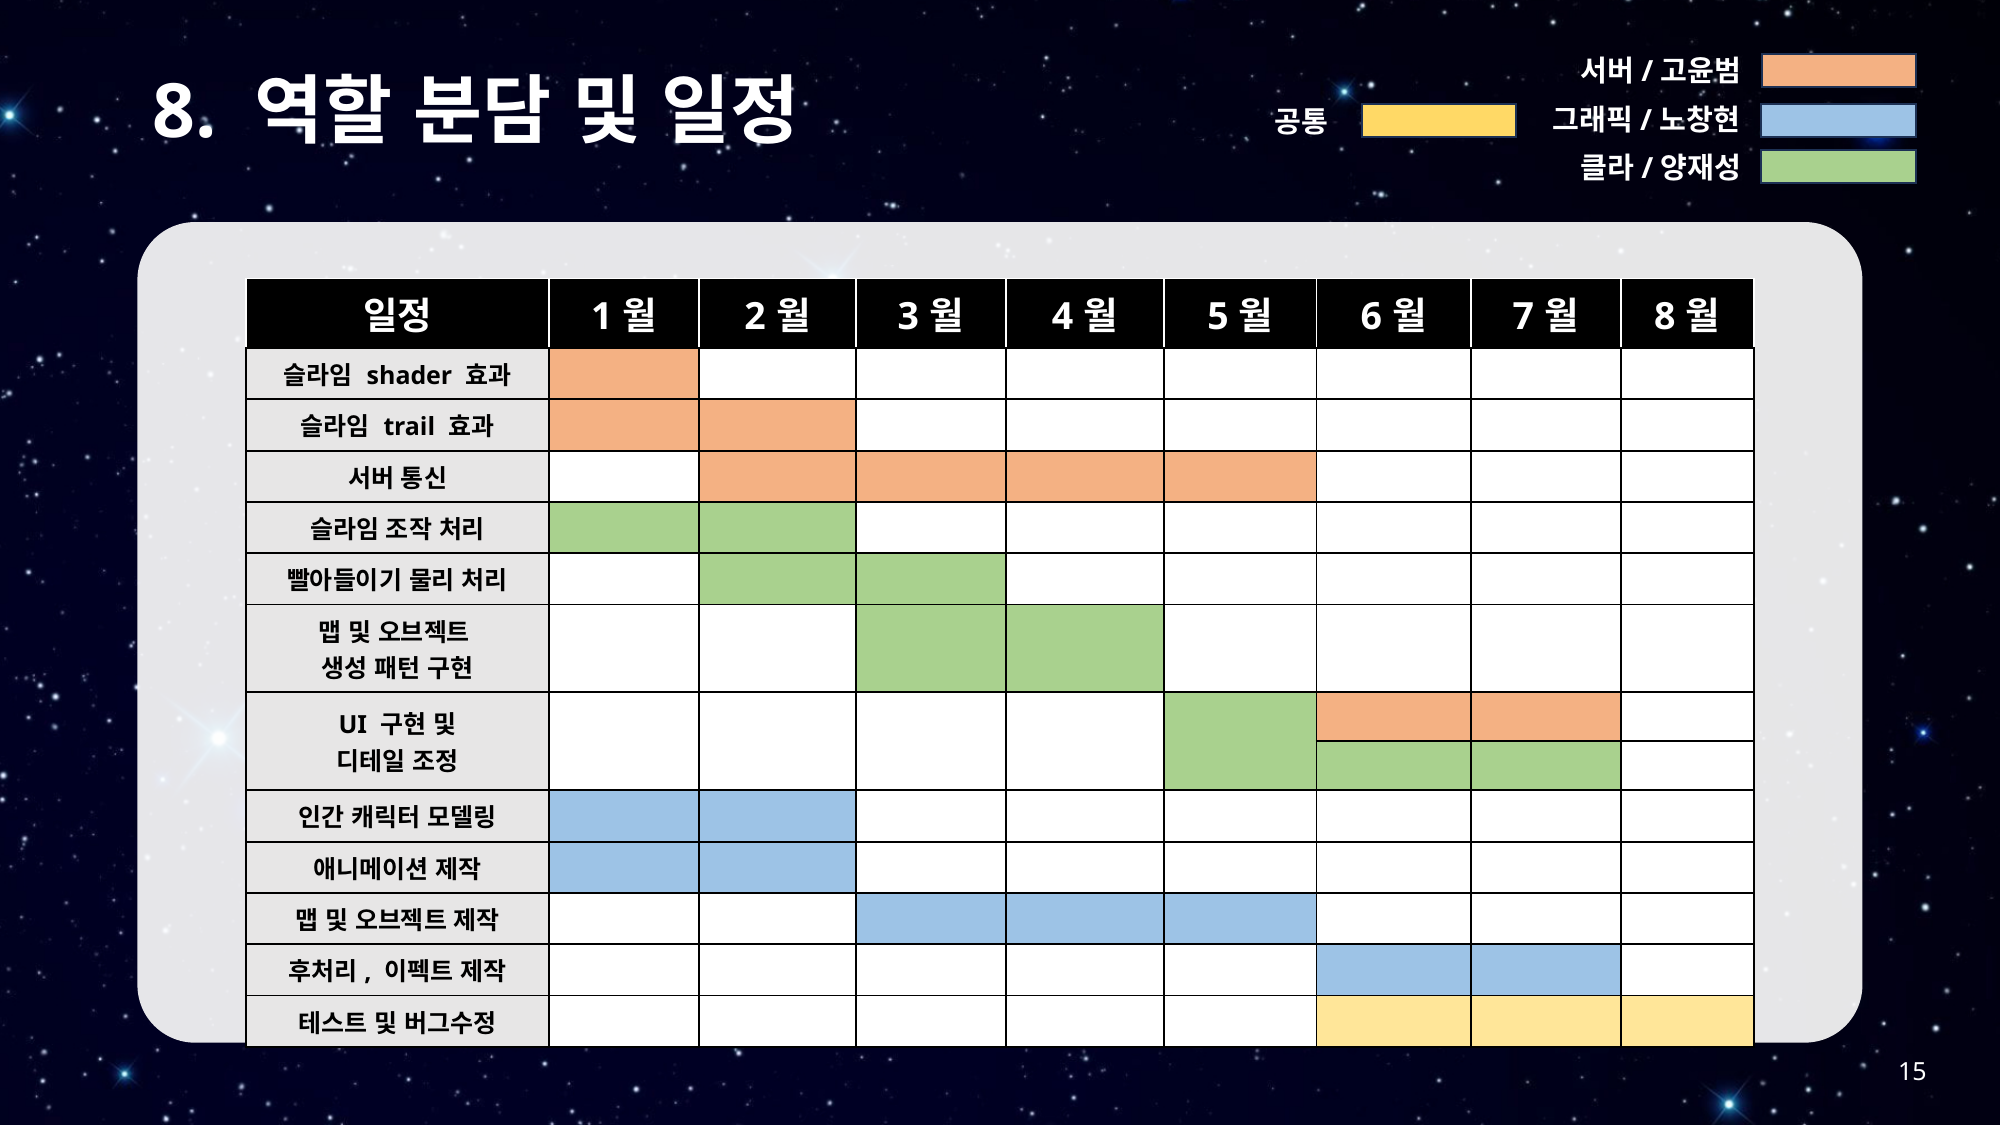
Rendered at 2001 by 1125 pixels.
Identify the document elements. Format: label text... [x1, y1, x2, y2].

table_cell 빨아들이기 물리 처리 [247, 554, 548, 604]
table_cell [1165, 605, 1316, 691]
table_cell [700, 693, 855, 789]
table_cell [700, 349, 855, 398]
table_cell [1472, 742, 1620, 789]
slide_number 15 [1491, 1042, 1942, 1103]
table_cell [857, 945, 1005, 995]
table_cell [1007, 503, 1163, 552]
table_cell [1165, 791, 1316, 841]
table_cell 맵 및 오브젝트 생성 패턴 구현 [247, 605, 548, 691]
text_box [1760, 103, 1917, 138]
table_cell [1317, 693, 1470, 740]
table_cell [1472, 945, 1620, 995]
table_cell [1317, 554, 1470, 604]
table_cell [700, 452, 855, 501]
table_header 5월 [1165, 279, 1316, 347]
table_cell [1472, 693, 1620, 740]
table_cell [1007, 605, 1163, 691]
table_cell [1165, 349, 1316, 398]
table_cell [1472, 554, 1620, 604]
table_cell [1007, 996, 1163, 1046]
table_cell [1165, 945, 1316, 995]
table_cell 애니메이션 제작 [247, 843, 548, 892]
table_cell [1472, 349, 1620, 398]
table_header 일정 [247, 279, 548, 347]
table_cell [1007, 349, 1163, 398]
table_cell 인간 캐릭터 모델링 [247, 791, 548, 841]
table_header 7월 [1472, 279, 1620, 347]
table_cell [1317, 894, 1470, 943]
table_cell [1007, 894, 1163, 943]
table_cell [1472, 843, 1620, 892]
table_cell [550, 349, 698, 398]
table_cell [1007, 554, 1163, 604]
table_cell [1622, 791, 1753, 841]
table_cell [700, 996, 855, 1046]
table_cell [1165, 894, 1316, 943]
table_cell [857, 349, 1005, 398]
table_cell [1622, 554, 1753, 604]
table_cell [550, 693, 698, 789]
table_cell [857, 693, 1005, 789]
table_cell [700, 605, 855, 691]
text_box 공통 [1259, 95, 1344, 146]
table_cell [857, 605, 1005, 691]
table_cell [1472, 503, 1620, 552]
title 8. 역할 분담 및 일정 [137, 64, 982, 163]
table_cell [1472, 894, 1620, 943]
table_cell [550, 554, 698, 604]
table_cell [1007, 400, 1163, 450]
table_cell [1165, 996, 1316, 1046]
table_cell [1622, 349, 1753, 398]
table_header 3월 [857, 279, 1005, 347]
table_cell [857, 894, 1005, 943]
table_cell 슬라임 조작 처리 [247, 503, 548, 552]
table_header 4월 [1007, 279, 1163, 347]
table_cell [550, 894, 698, 943]
text_box [1760, 149, 1917, 184]
table_cell [1317, 349, 1470, 398]
table_cell [1622, 894, 1753, 943]
table_cell 슬라임 trail 효과 [247, 400, 548, 450]
table_cell [1317, 742, 1470, 789]
text_box 서버/고윤범 [1565, 45, 1757, 95]
table_cell [1317, 791, 1470, 841]
table_cell [550, 791, 698, 841]
table_cell [550, 452, 698, 501]
table_cell [1007, 945, 1163, 995]
table_cell [1007, 452, 1163, 501]
table_cell [1317, 843, 1470, 892]
table_cell [1622, 742, 1753, 789]
table_cell [1165, 843, 1316, 892]
text_box [1761, 53, 1917, 88]
table_cell [1472, 400, 1620, 450]
text_box 클라/양재성 [1565, 141, 1757, 192]
table_cell [857, 503, 1005, 552]
table_cell [1165, 693, 1316, 789]
table_cell [550, 503, 698, 552]
table_header 6월 [1317, 279, 1470, 347]
table_cell 슬라임 shader 효과 [247, 349, 548, 398]
table_cell [550, 945, 698, 995]
table_cell [1165, 554, 1316, 604]
table_cell [1165, 452, 1316, 501]
table_cell [1317, 503, 1470, 552]
table_cell [550, 605, 698, 691]
table_cell [1622, 945, 1753, 995]
text_box 그래픽/노창현 [1537, 93, 1756, 144]
table_cell [1317, 452, 1470, 501]
table_cell [1622, 503, 1753, 552]
table_cell [550, 996, 698, 1046]
table_cell [1472, 996, 1620, 1046]
table_cell [857, 554, 1005, 604]
table_cell [700, 843, 855, 892]
table_cell [1622, 605, 1753, 691]
table_cell [1622, 996, 1753, 1046]
table_cell [1007, 791, 1163, 841]
table_cell 테스트 및 버그수정 [247, 996, 548, 1046]
table_cell [857, 791, 1005, 841]
table_cell 후처리, 이펙트 제작 [247, 945, 548, 995]
table_cell [1317, 605, 1470, 691]
table_header 1월 [550, 279, 698, 347]
text_box [1361, 103, 1517, 138]
table_cell [700, 791, 855, 841]
table_cell [857, 843, 1005, 892]
table_cell [1622, 843, 1753, 892]
table_cell [1007, 693, 1163, 789]
table_cell [700, 945, 855, 995]
table_cell [1317, 996, 1470, 1046]
picture [0, 0, 2000, 1125]
table_cell [857, 996, 1005, 1046]
table_header 2월 [700, 279, 855, 347]
table_cell 서버 통신 [247, 452, 548, 501]
table_cell [700, 554, 855, 604]
table_cell [1472, 605, 1620, 691]
table_cell [700, 400, 855, 450]
table_cell [1317, 400, 1470, 450]
table_cell 맵 및 오브젝트 제작 [247, 894, 548, 943]
table_cell [700, 894, 855, 943]
table_header 8월 [1622, 279, 1753, 347]
table_cell [1472, 791, 1620, 841]
table_cell [857, 452, 1005, 501]
table_cell [1622, 400, 1753, 450]
table_cell [550, 843, 698, 892]
table_cell [700, 503, 855, 552]
table_cell [550, 400, 698, 450]
table_cell [1472, 452, 1620, 501]
table_cell [1165, 503, 1316, 552]
table_cell [1622, 693, 1753, 740]
table_cell UI 구현 및 디테일 조정 [247, 693, 548, 789]
table_cell [857, 400, 1005, 450]
table_cell [1007, 843, 1163, 892]
table_cell [1622, 452, 1753, 501]
table_cell [1165, 400, 1316, 450]
table_cell [1317, 945, 1470, 995]
